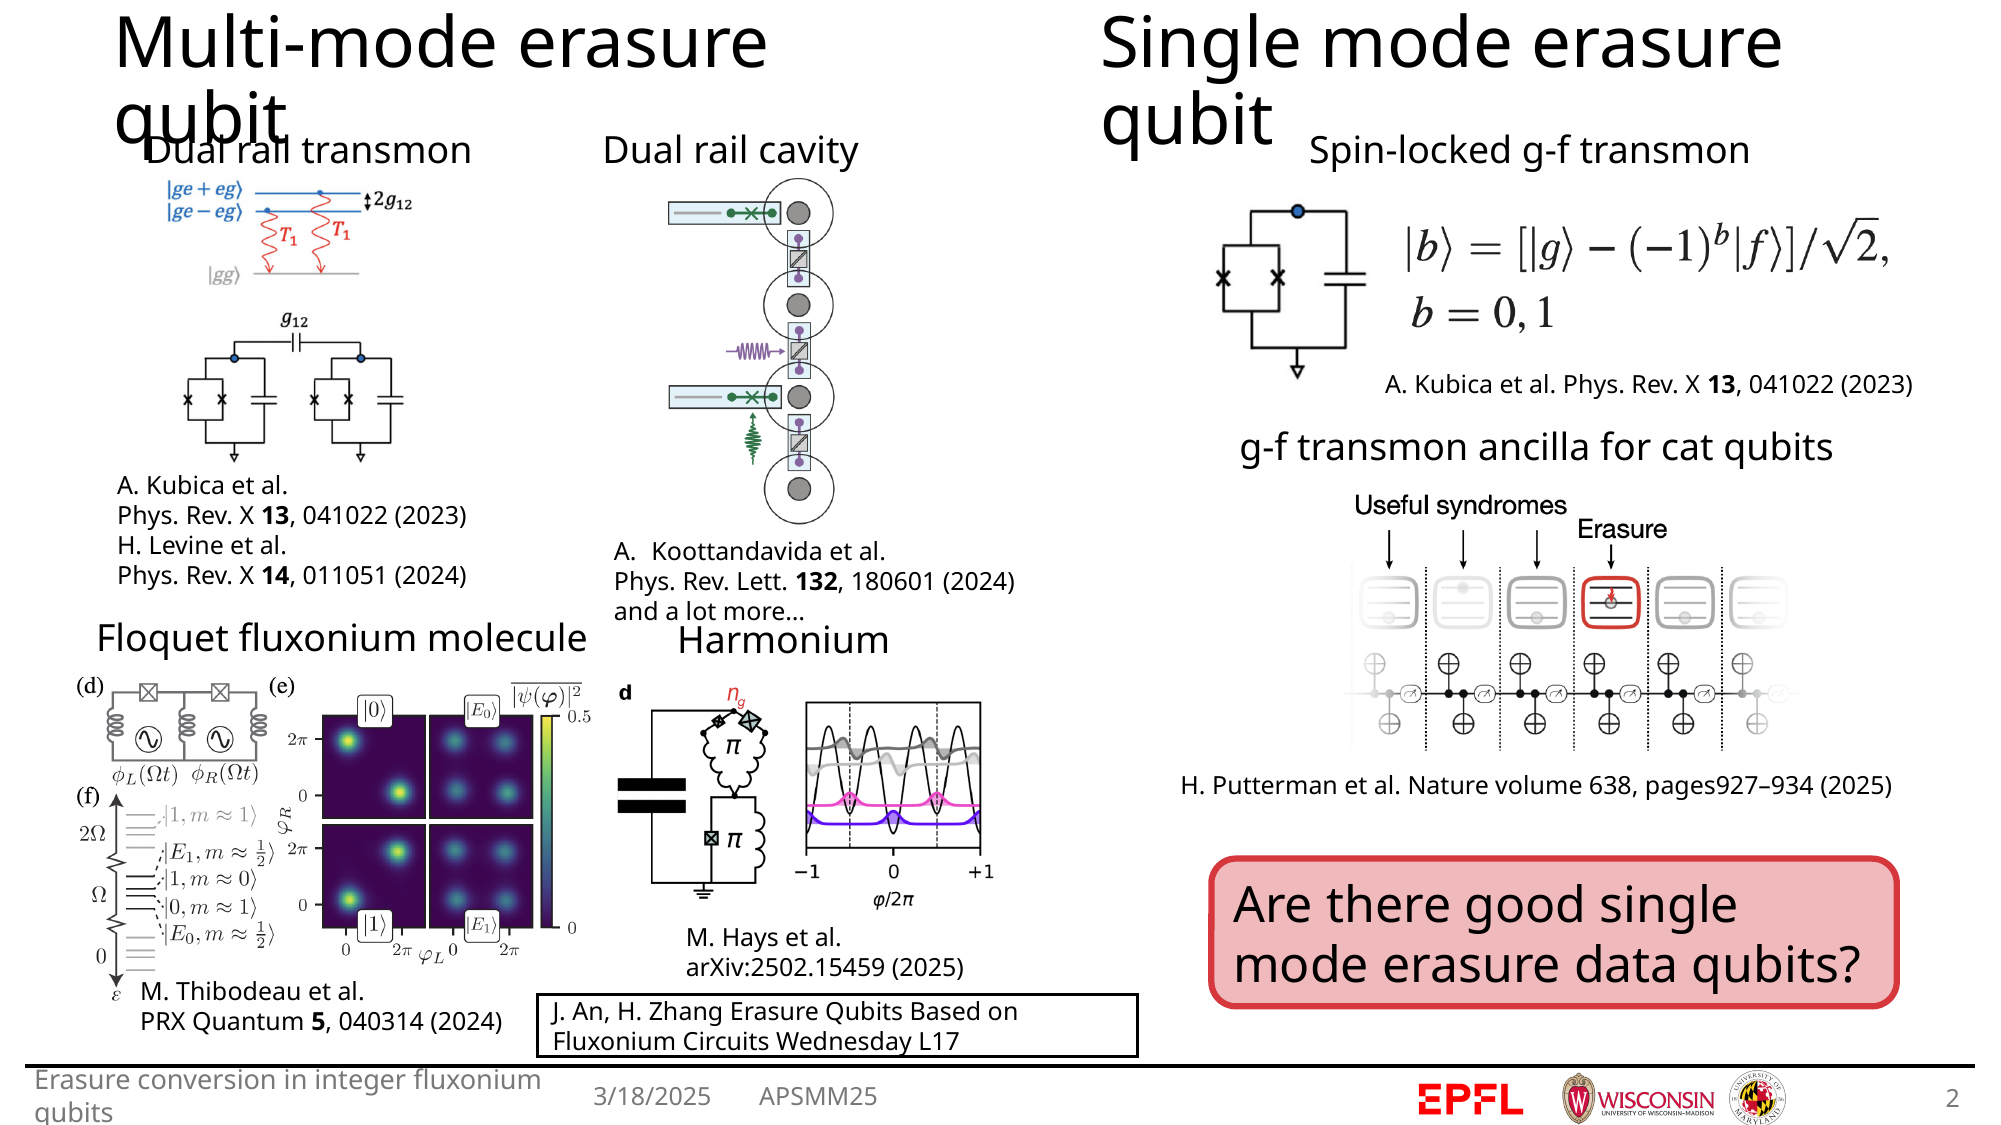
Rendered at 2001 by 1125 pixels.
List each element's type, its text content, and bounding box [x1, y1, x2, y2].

text_box A. Kubica et al. Phys. Rev. X 13, 041022 (2023) H. Levine et al. Phys. Rev. X 14, 011051 (2024) [102, 462, 482, 597]
text_box Koottandavida et al. Phys. Rev. Lett. 132, 180601 (2024) and a lot more… [599, 528, 1033, 633]
picture [1198, 183, 1898, 404]
text_box M. Thibodeau et al. PRX Quantum 5, 040314 (2024) [125, 1007, 518, 1043]
text_box Dual rail cavity [587, 118, 874, 179]
text_box J. An, H. Zhang Erasure Qubits Based on Fluxonium Circuits Wednesday L17 [536, 993, 1139, 1058]
text_box H. Putterman et al. Nature volume 638, pages927–934 (2025) [1165, 762, 1908, 807]
text_box Harmonium [662, 608, 906, 669]
text_box Floquet fluxonium molecule [81, 606, 603, 666]
text_box M. Hays et al. arXiv:2502.15459 (2025) [671, 913, 980, 989]
picture [1342, 483, 1808, 763]
text_box Multi-mode erasure qubit [98, 4, 943, 161]
text_box Spin-locked g-f transmon [1294, 118, 1767, 179]
text_box Are there good single mode erasure data qubits? [1209, 856, 1899, 1008]
text_box A. Kubica et al. Phys. Rev. X 13, 041022 (2023) [1370, 361, 1928, 406]
text_box g-f transmon ancilla for cat qubits [1224, 415, 1850, 475]
text_box Dual rail transmon [130, 118, 488, 179]
picture [1413, 1078, 1530, 1118]
picture [1729, 1070, 1786, 1125]
picture [68, 673, 999, 1007]
picture [644, 160, 839, 528]
title Single mode erasure qubit [1085, 17, 1963, 149]
picture [155, 167, 420, 476]
